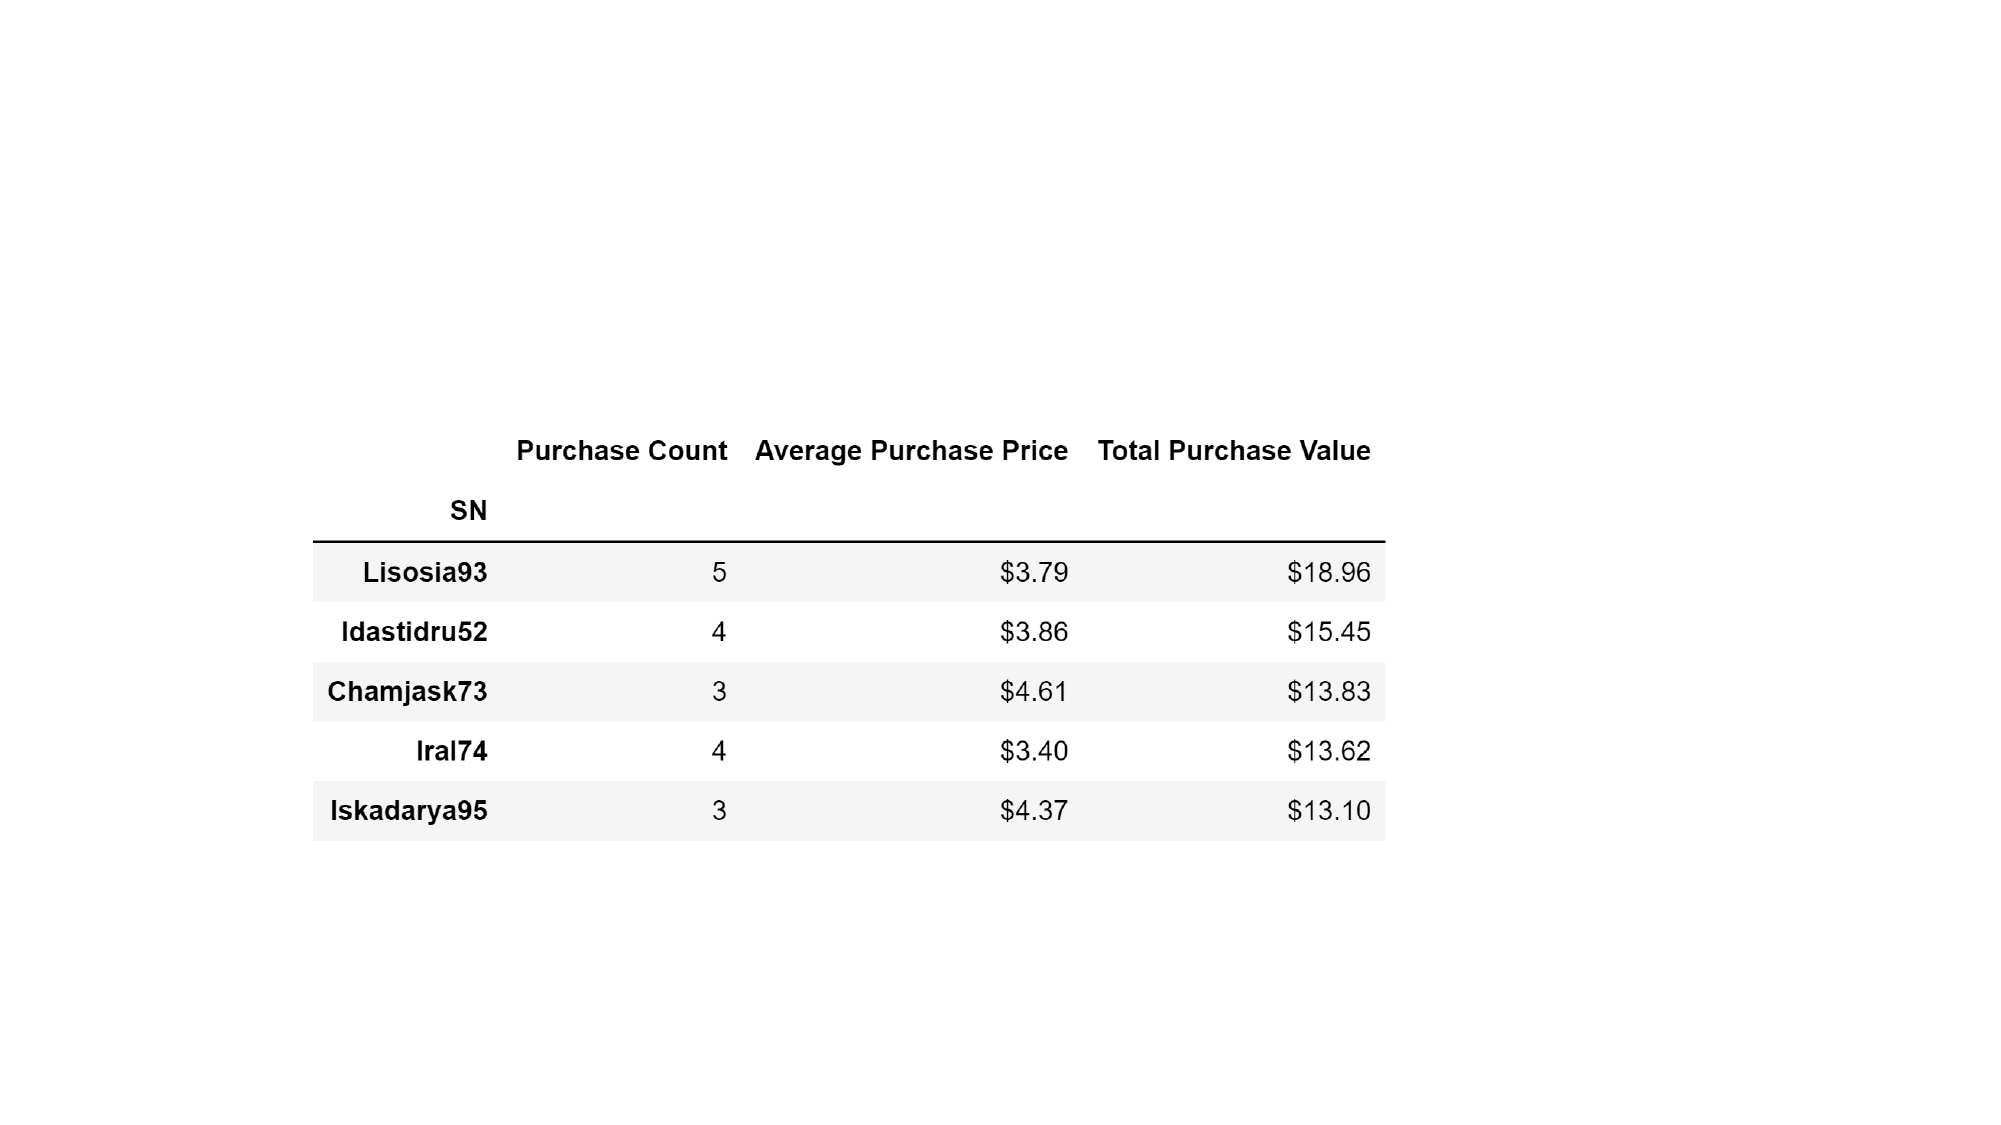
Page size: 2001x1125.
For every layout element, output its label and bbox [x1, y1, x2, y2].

picture [304, 418, 1394, 856]
